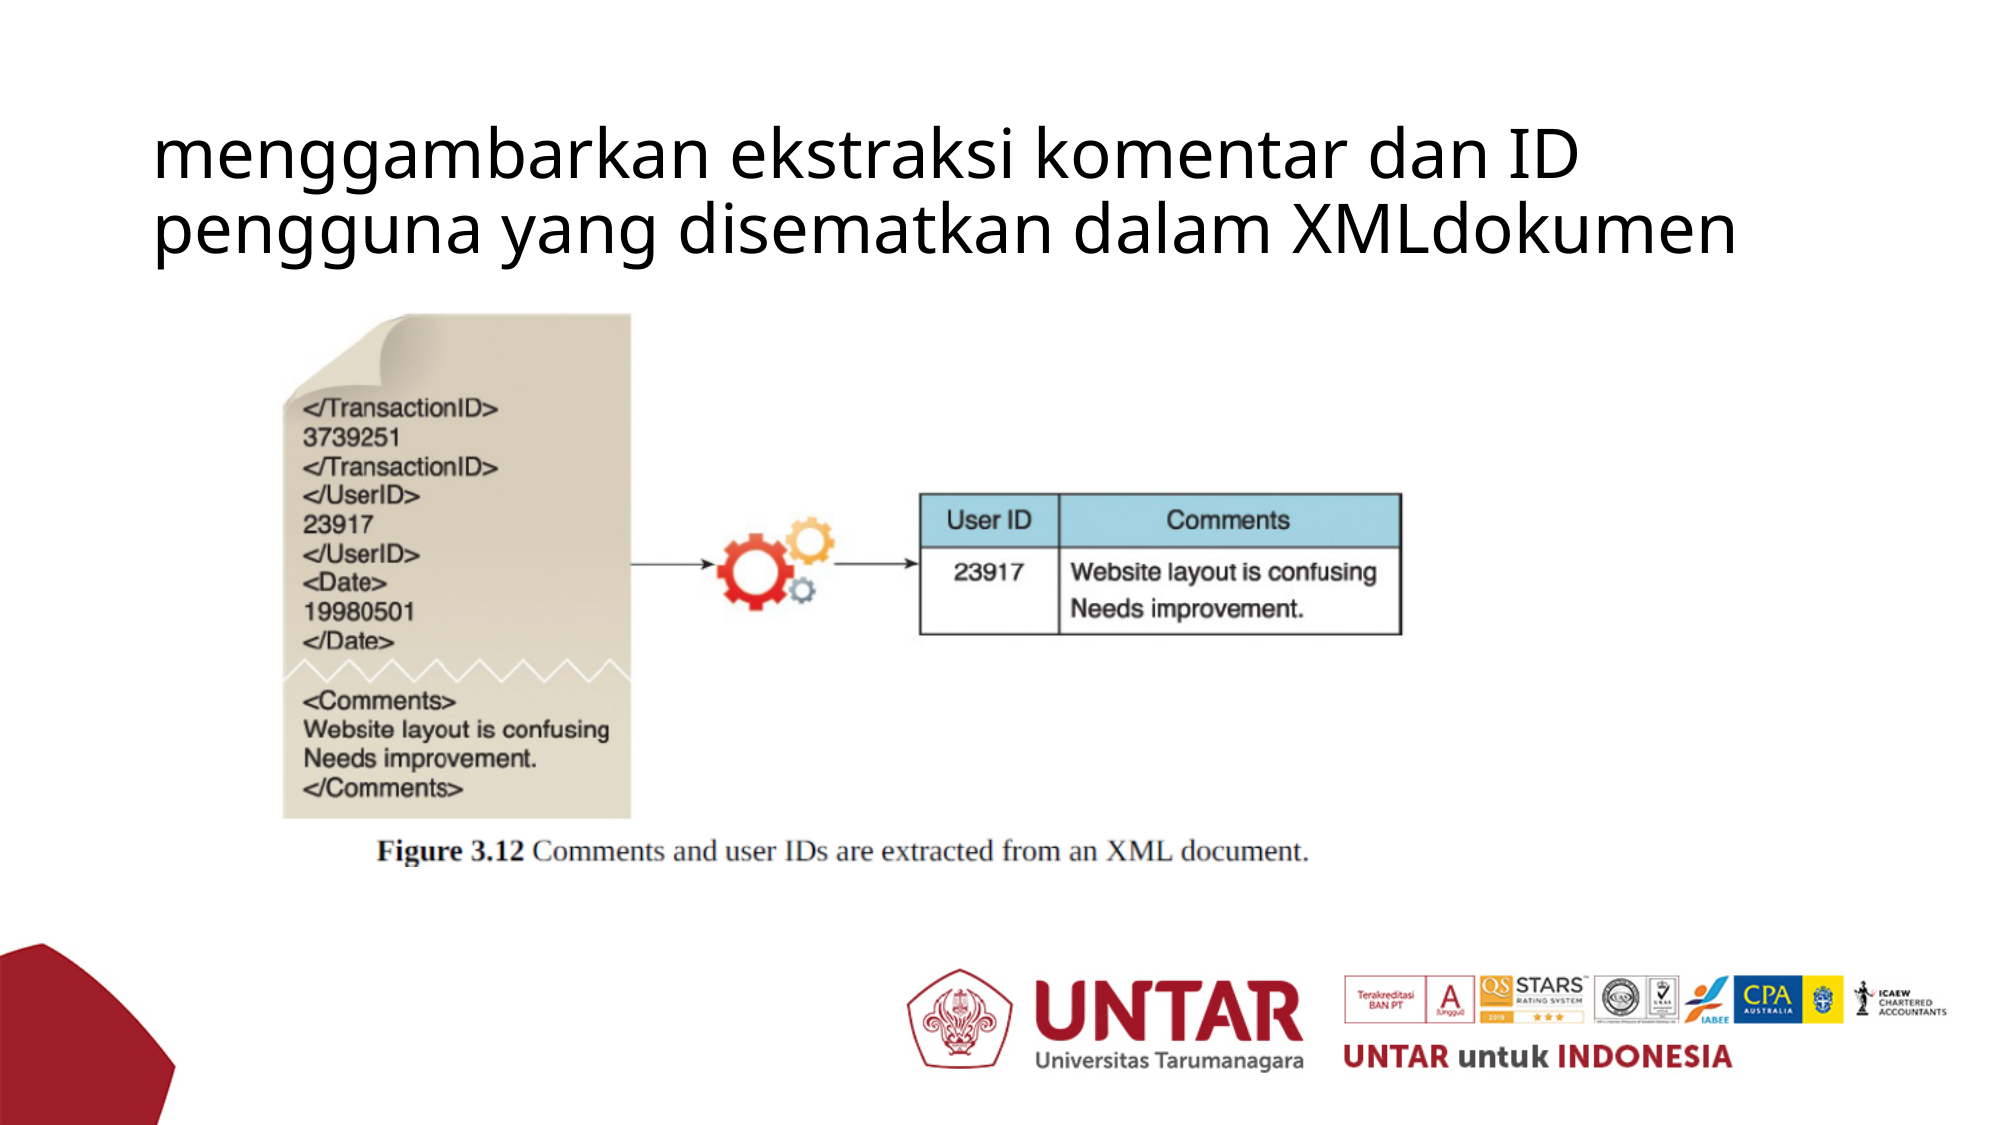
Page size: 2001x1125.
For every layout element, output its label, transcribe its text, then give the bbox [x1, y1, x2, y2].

title menggambarkan ekstraksi komentar dan ID pengguna yang disematkan dalam XMLdokumen [137, 35, 1863, 278]
picture [0, 0, 2001, 1125]
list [246, 302, 1448, 867]
